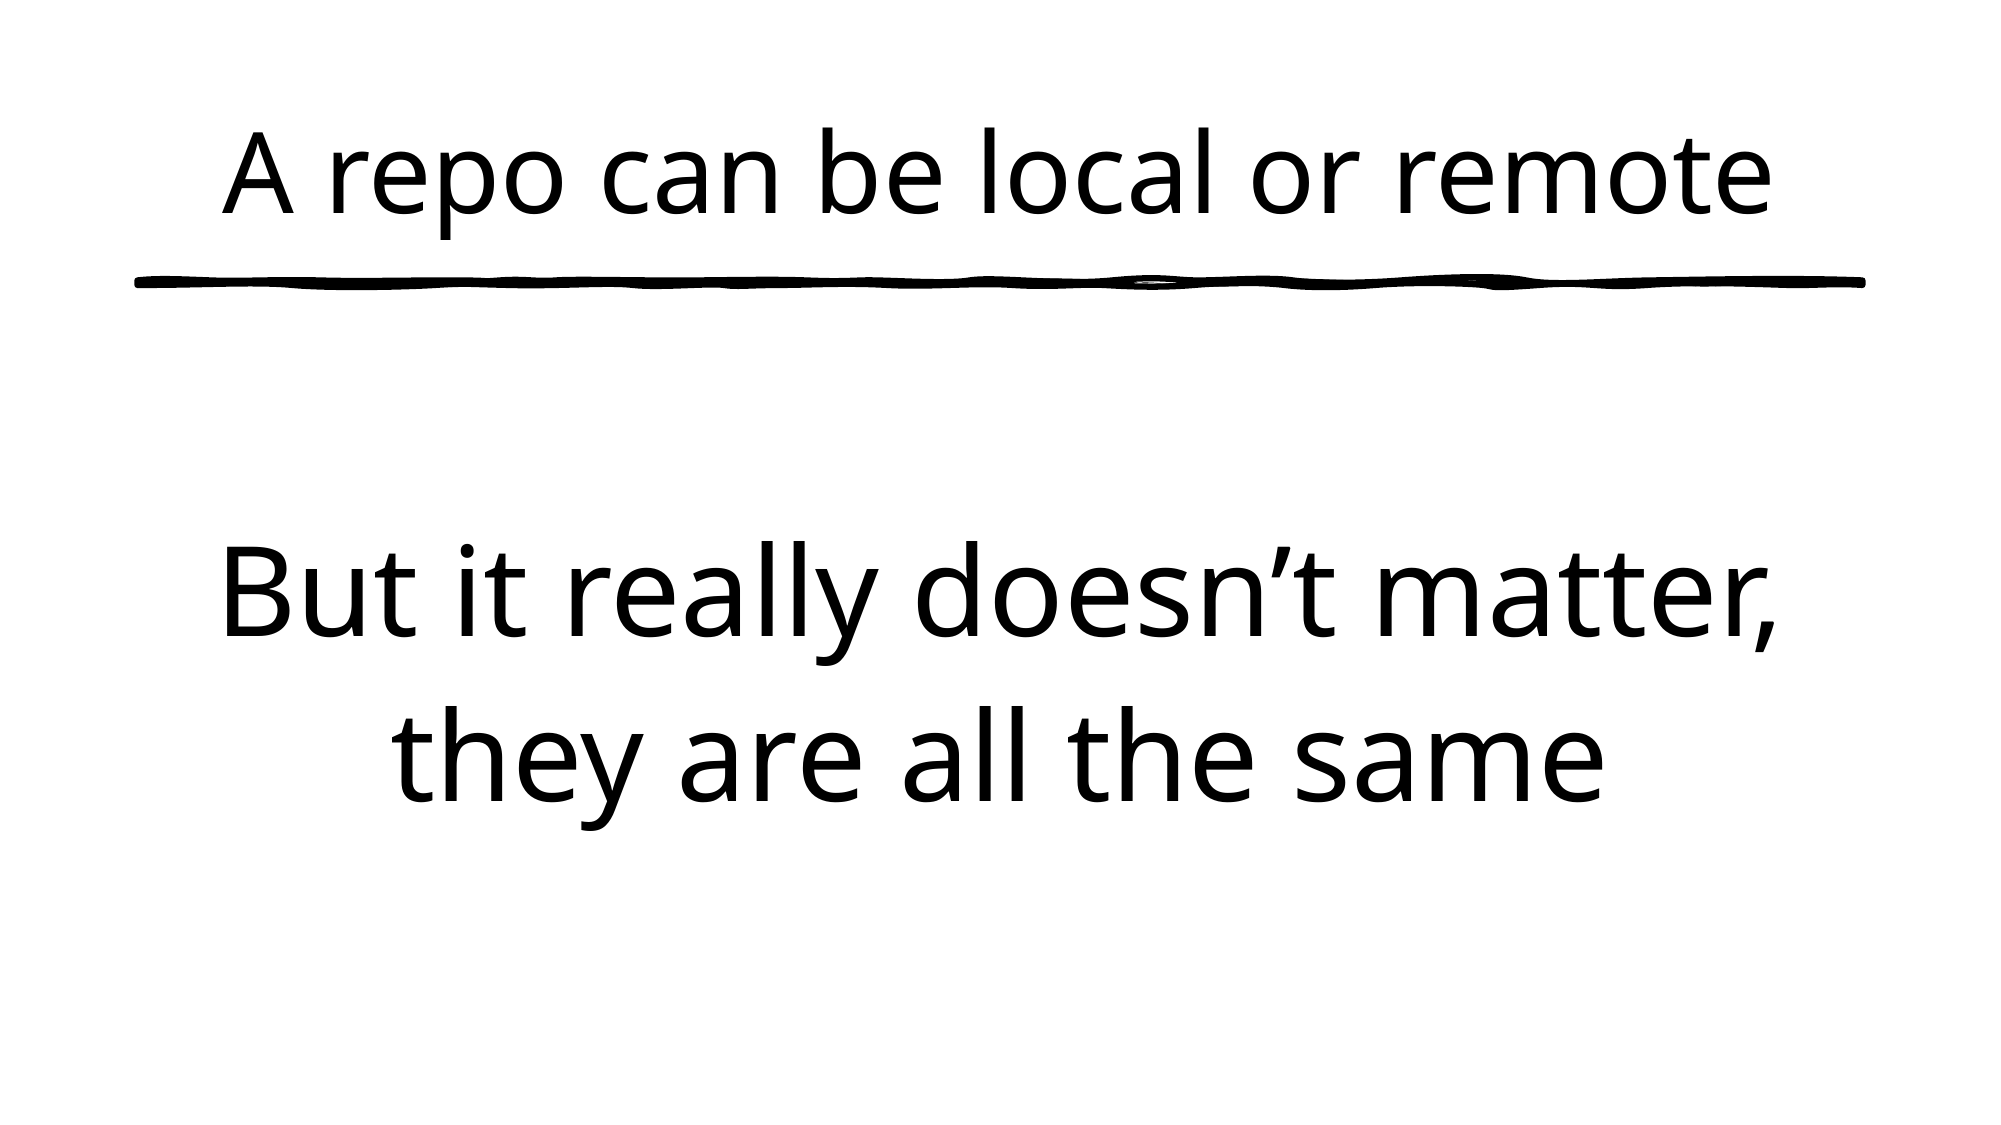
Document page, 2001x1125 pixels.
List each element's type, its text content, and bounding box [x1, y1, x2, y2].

list But it really doesn’t matter, they are all the same [137, 488, 1863, 1014]
title A repo can be local or remote [137, 59, 1863, 278]
